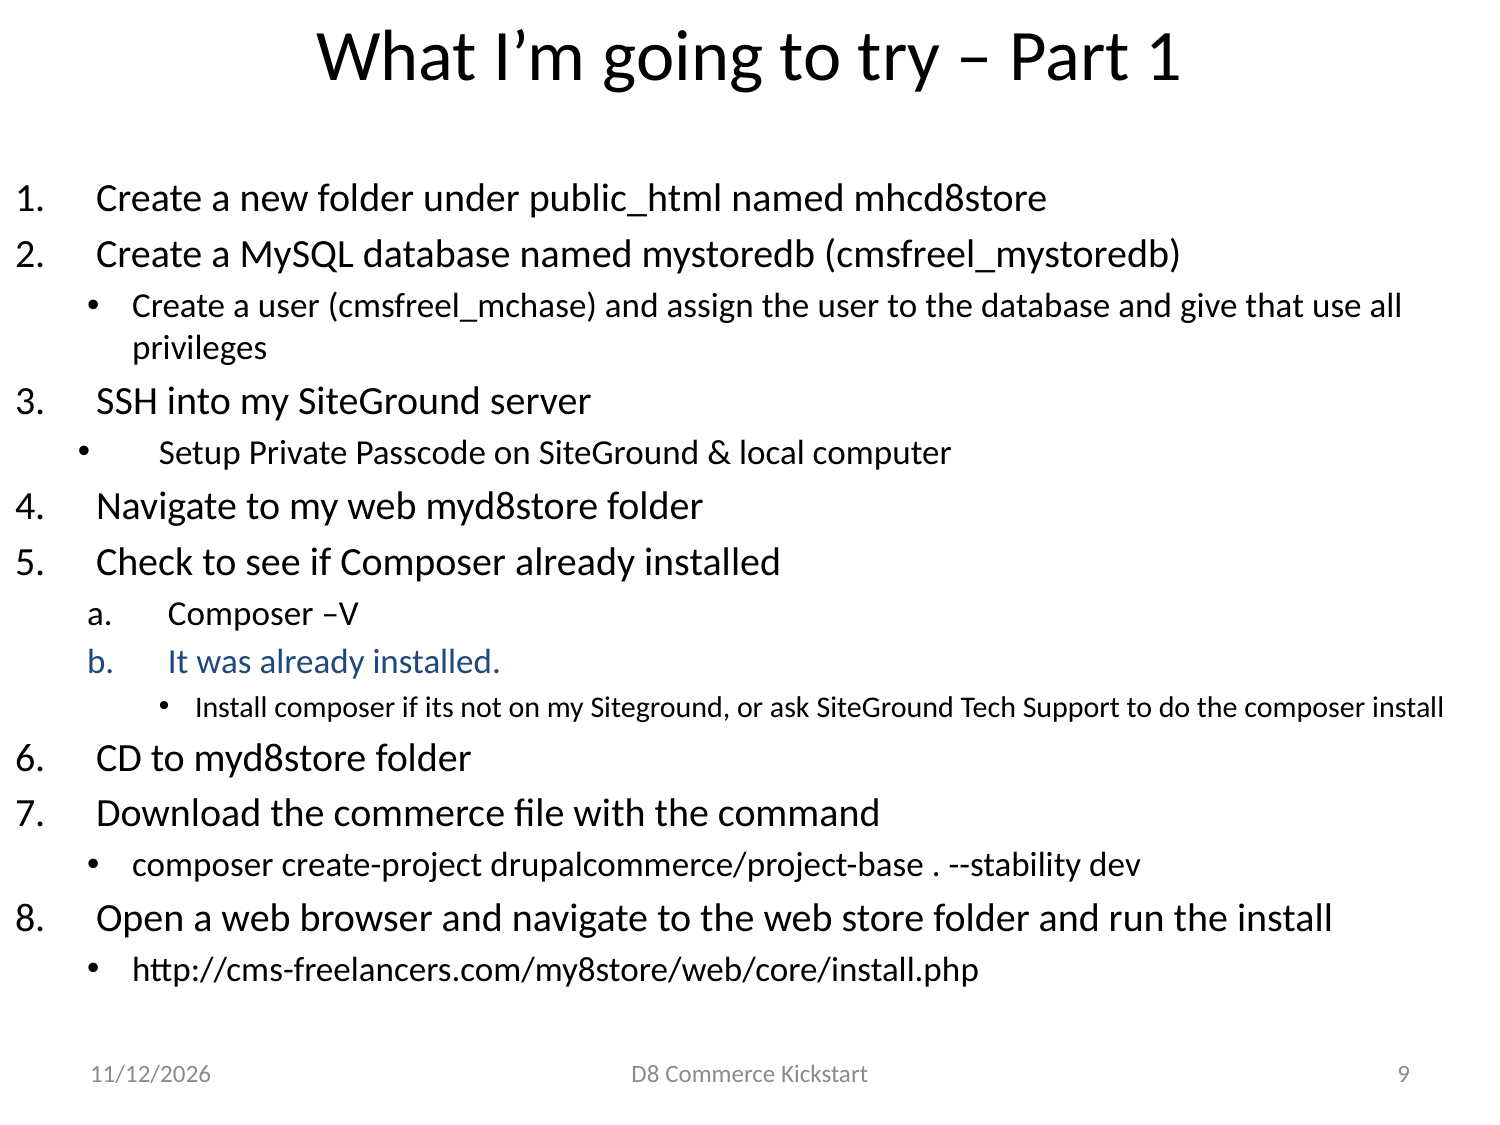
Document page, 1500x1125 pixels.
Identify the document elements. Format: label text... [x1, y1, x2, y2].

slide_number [75, 1042, 425, 1103]
footer D8 Commerce Kickstart [512, 1042, 988, 1103]
list Create a new folder under public_html named mhcd8store Create a MySQL database named mystoredb (cmsfreel_mystoredb) Create a user (cmsfreel_mchase) and assign the user to the database and give that use all privileges SSH into my SiteGround server Setup Private Passcode on SiteGround & local computer Navigate to my web myd8store folder Check to see if Composer already installed Composer –V It was already installed. Install composer if its not on my Siteground, or ask SiteGround Tech Support to do the composer install CD to myd8store folder Download the commerce file with the command composer create-project drupalcommerce/project-base . --stability dev Open a web browser and navigate to the web store folder and run the install http://cms-freelancers.com/my8store/web/core/install.php [0, 164, 1500, 1005]
title What I’m going to try – Part 1 [0, 0, 1500, 103]
slide_number 9 [1074, 1042, 1425, 1103]
